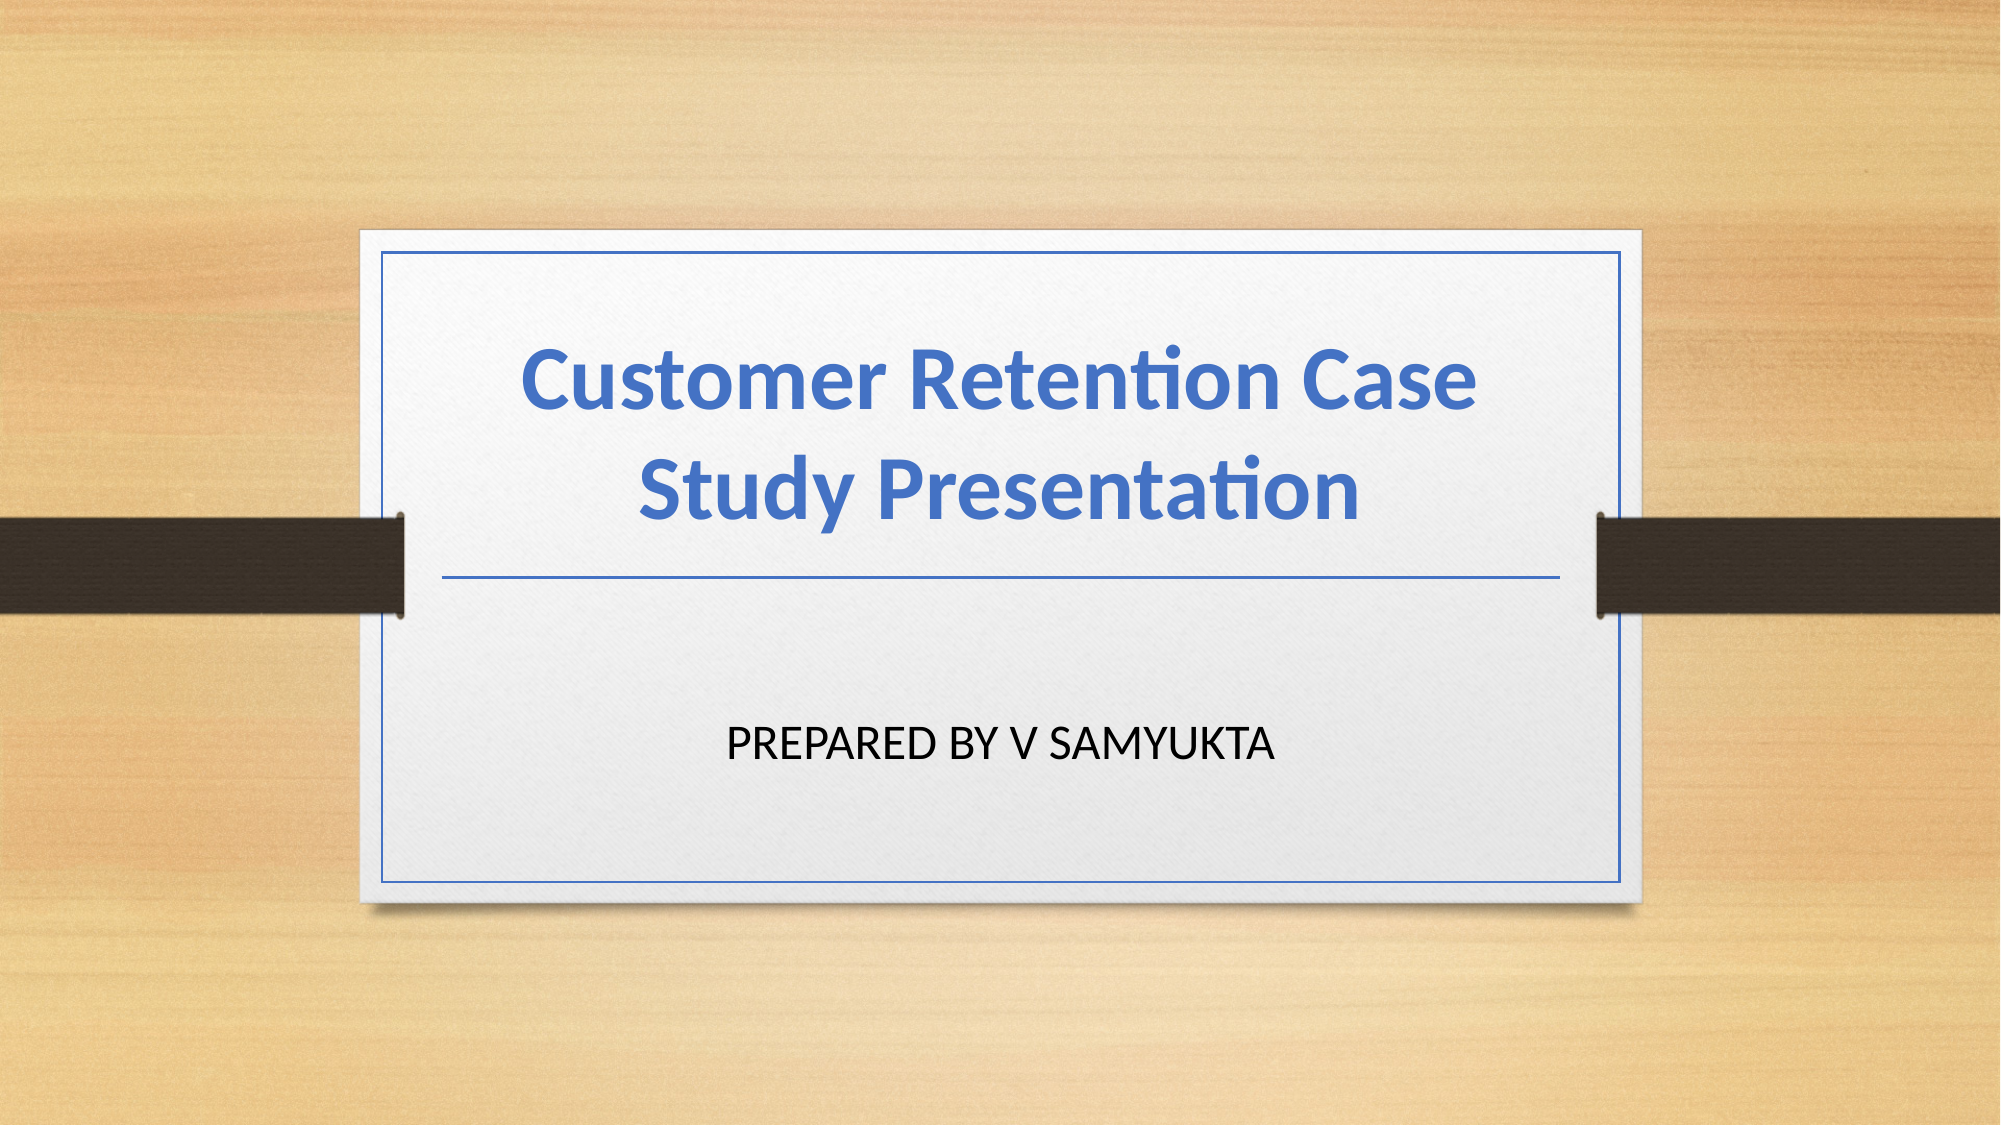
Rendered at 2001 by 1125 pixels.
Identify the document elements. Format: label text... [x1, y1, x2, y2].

title Customer Retention Case Study Presentation [441, 306, 1560, 546]
subtitle PREPARED BY V SAMYUKTA [441, 701, 1560, 784]
picture [0, 0, 2001, 1125]
